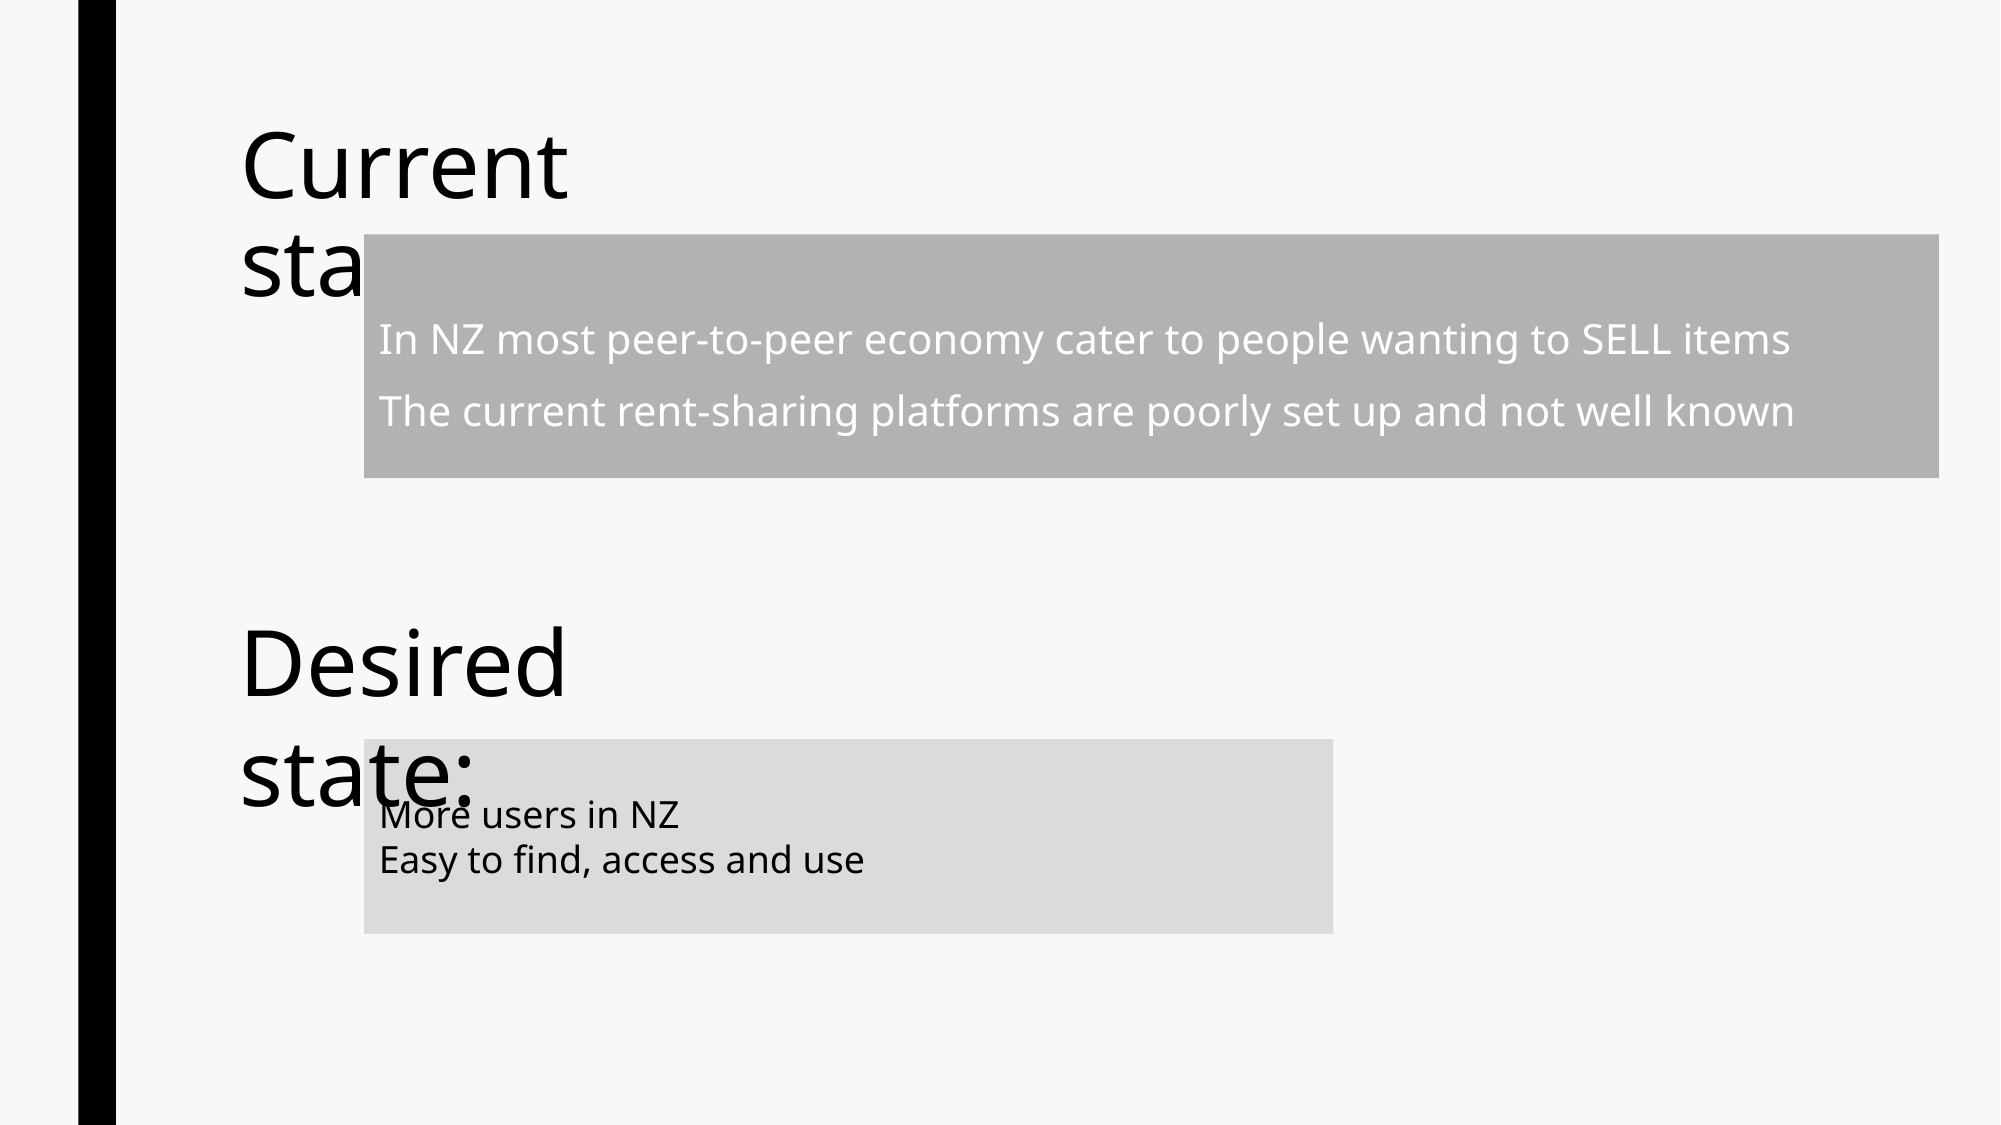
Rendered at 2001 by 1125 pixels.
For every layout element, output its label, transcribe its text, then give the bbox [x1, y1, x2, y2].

text_box Desired state: [224, 597, 824, 877]
list In NZ most peer-to-peer economy cater to people wanting to SELL items The current rent-sharing platforms are poorly set up and not well known [364, 234, 1939, 479]
text_box More users in NZ Easy to find, access and use [364, 739, 1334, 934]
title Current state: [225, 112, 824, 235]
